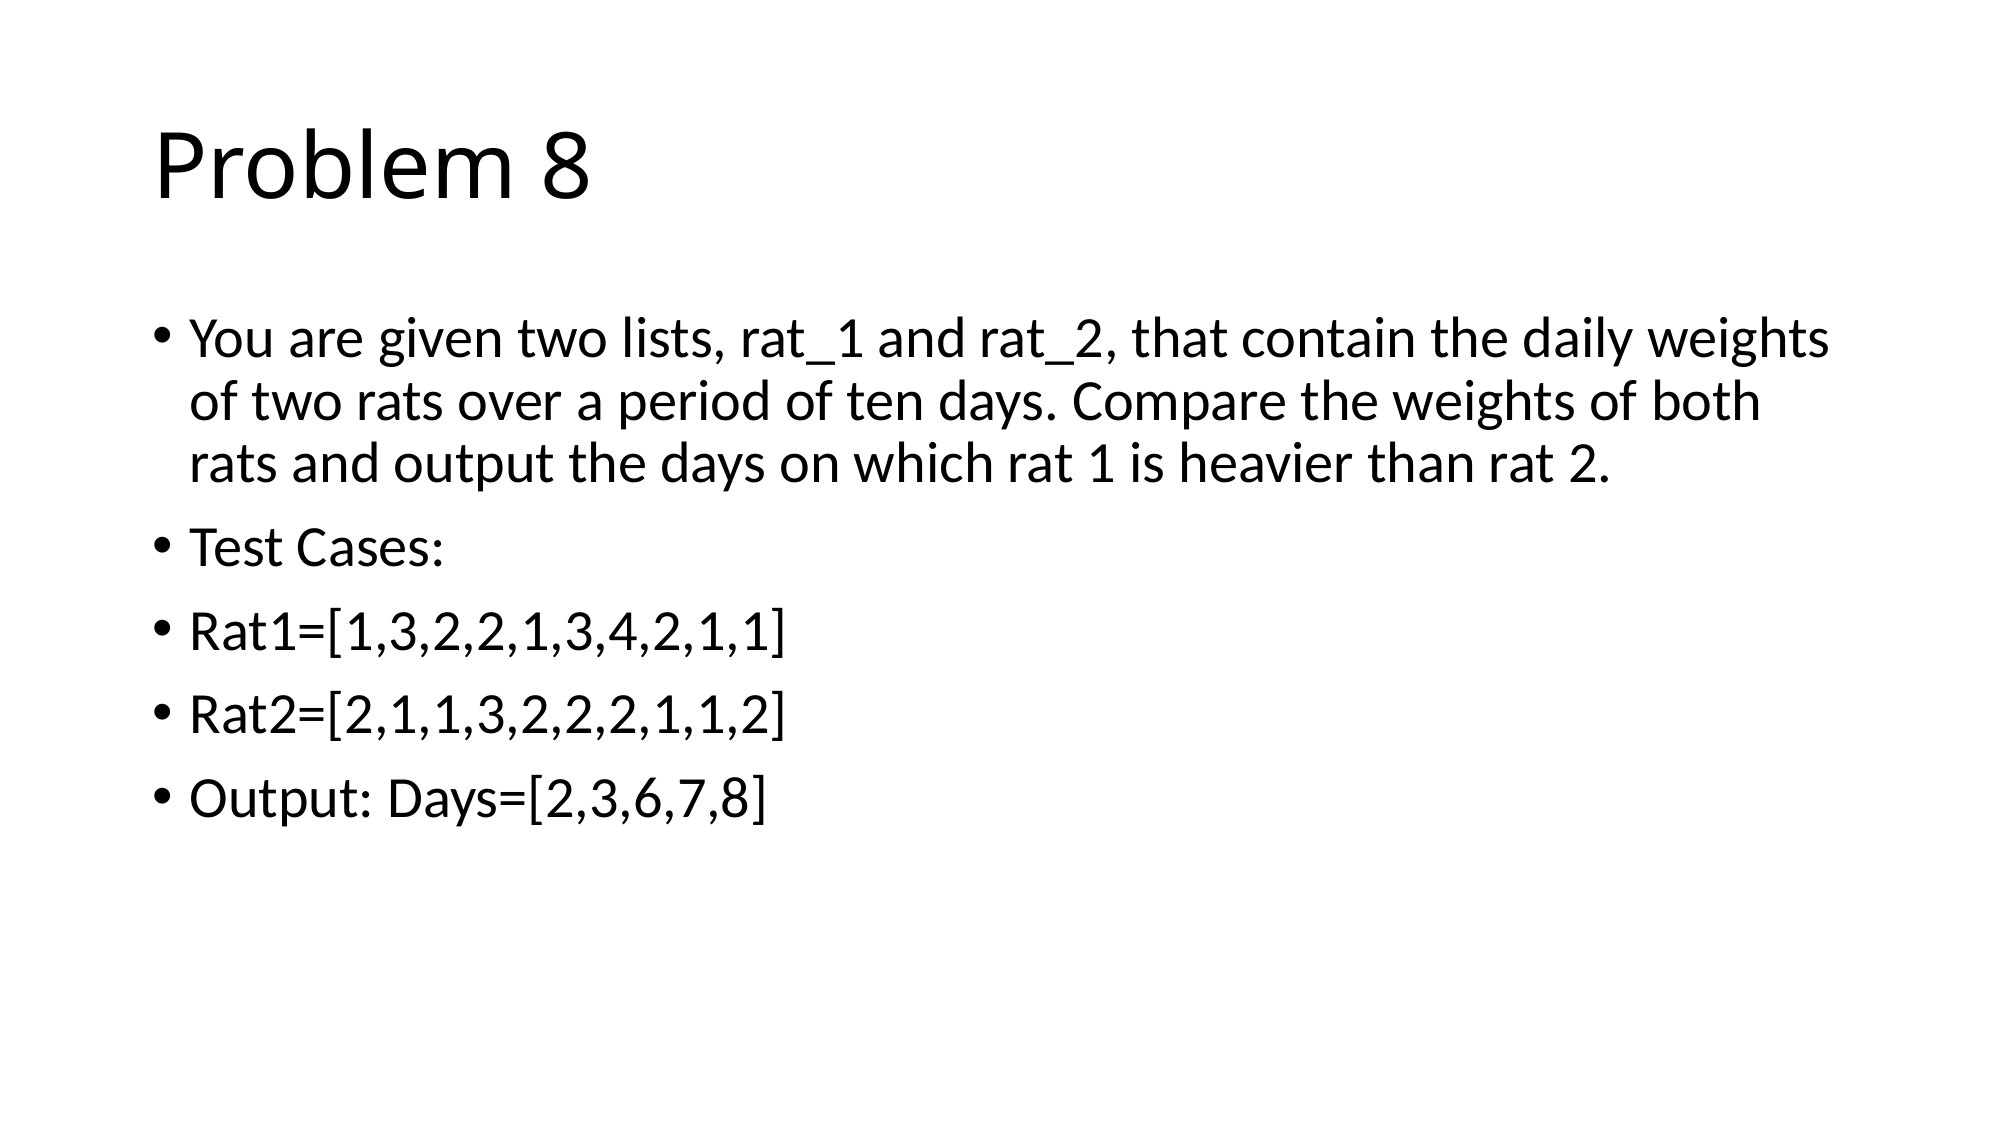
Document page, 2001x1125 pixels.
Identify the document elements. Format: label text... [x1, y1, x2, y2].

list You are given two lists, rat_1 and rat_2, that contain the daily weights of two rats over a period of ten days. Compare the weights of both rats and output the days on which rat 1 is heavier than rat 2. Test Cases: Rat1=[1,3,2,2,1,3,4,2,1,1] Rat2=[2,1,1,3,2,2,2,1,1,2] Output: Days=[2,3,6,7,8] [137, 299, 1863, 1014]
title Problem 8 [137, 59, 1863, 278]
